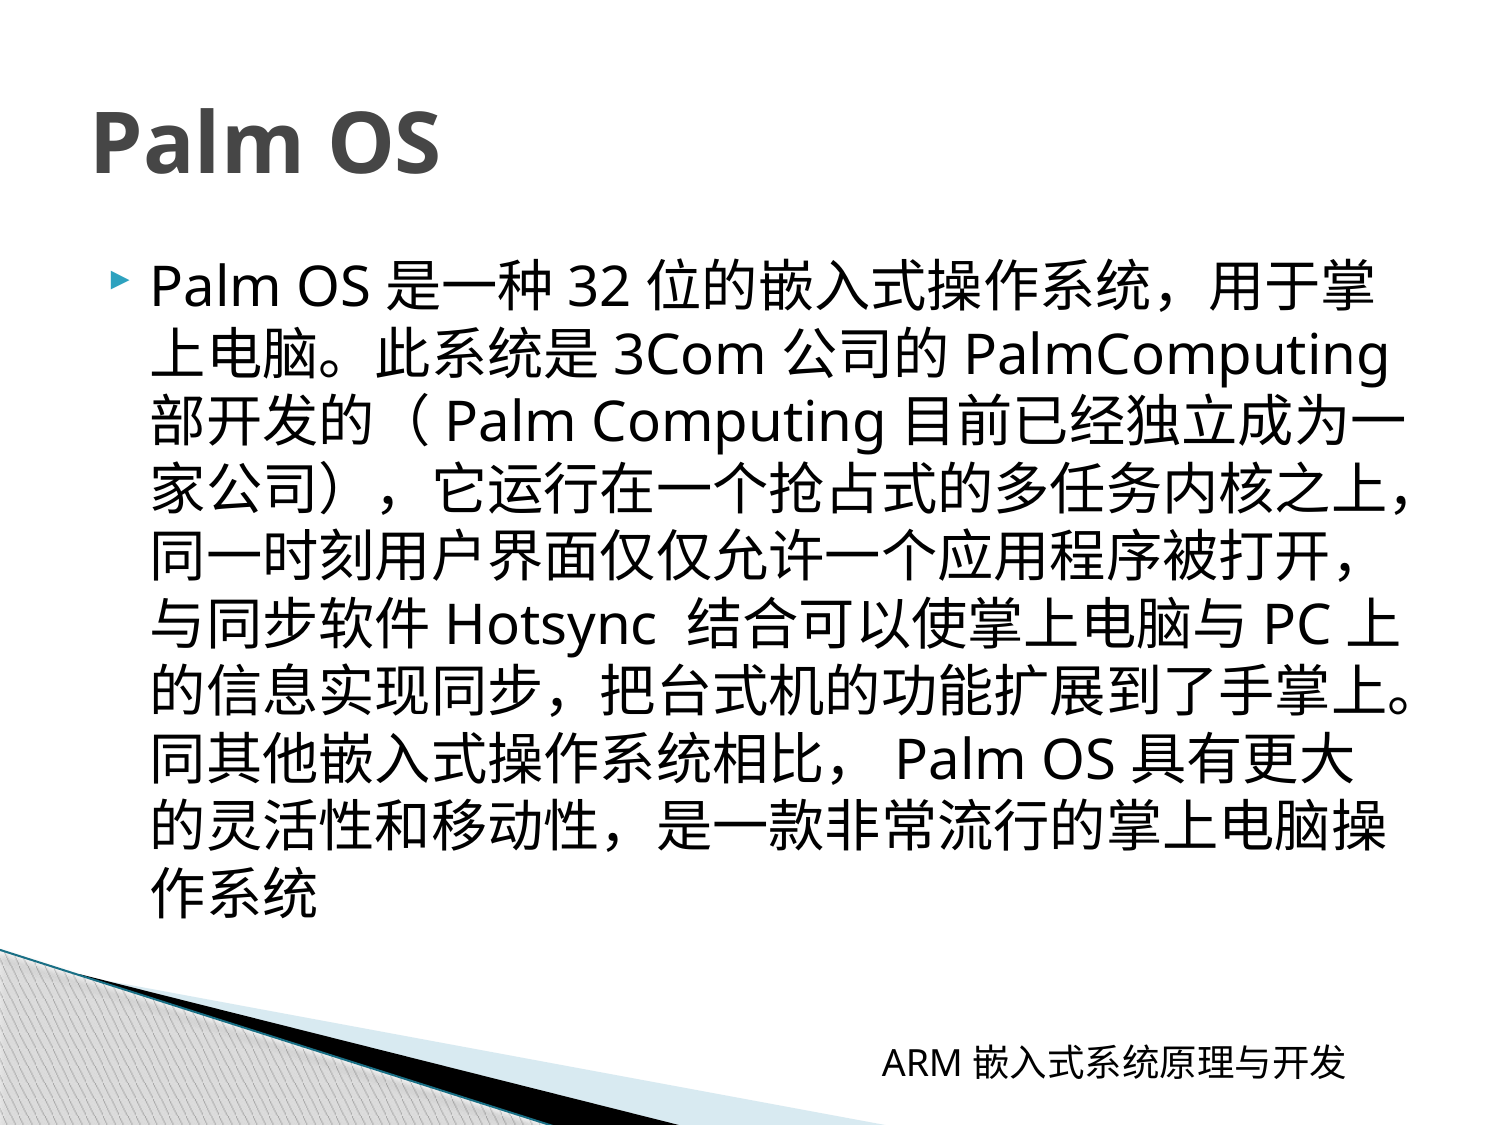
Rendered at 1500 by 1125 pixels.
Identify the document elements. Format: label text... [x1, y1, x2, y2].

list Palm OS是一种32位的嵌入式操作系统，用于掌上电脑。此系统是3Com公司的PalmComputing部开发的（Palm Computing目前已经独立成为一家公司），它运行在一个抢占式的多任务内核之上，同一时刻用户界面仅仅允许一个应用程序被打开，与同步软件Hotsync 结合可以使掌上电脑与PC上的信息实现同步，把台式机的功能扩展到了手掌上。同其他嵌入式操作系统相比，Palm OS具有更大的灵活性和移动性，是一款非常流行的掌上电脑操作系统 [75, 243, 1425, 986]
title Palm OS [75, 45, 1425, 233]
text_box ARM嵌入式系统原理与开发 [867, 1031, 1430, 1091]
